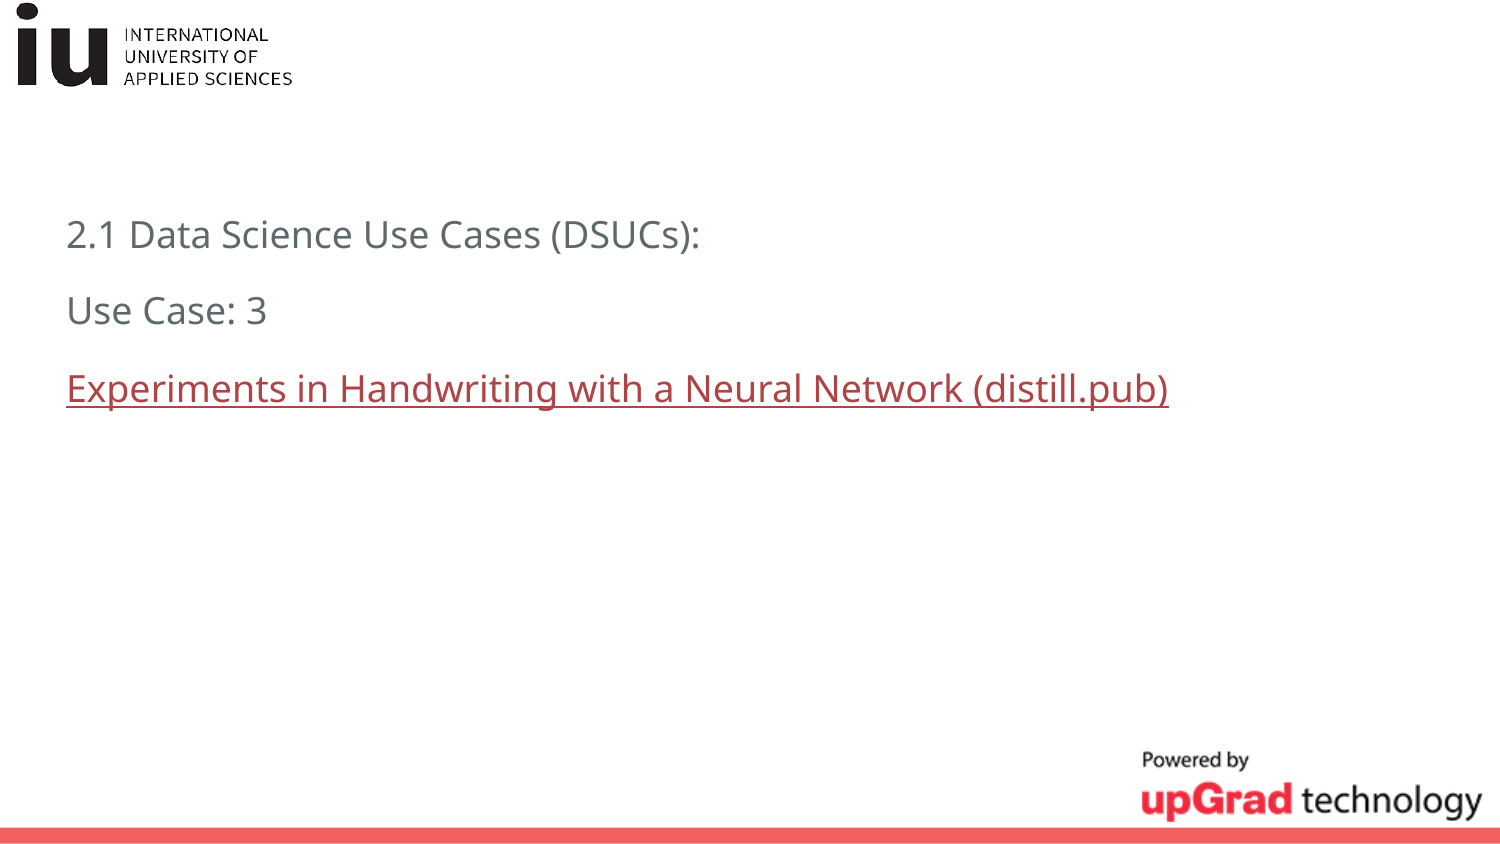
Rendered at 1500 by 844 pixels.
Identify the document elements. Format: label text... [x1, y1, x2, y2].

list 2.1 Data Science Use Cases (DSUCs): Use Case: 3 Experiments in Handwriting with a Neural Network (distill.pub) [51, 189, 1449, 750]
picture [12, 0, 296, 118]
picture [1124, 720, 1500, 844]
